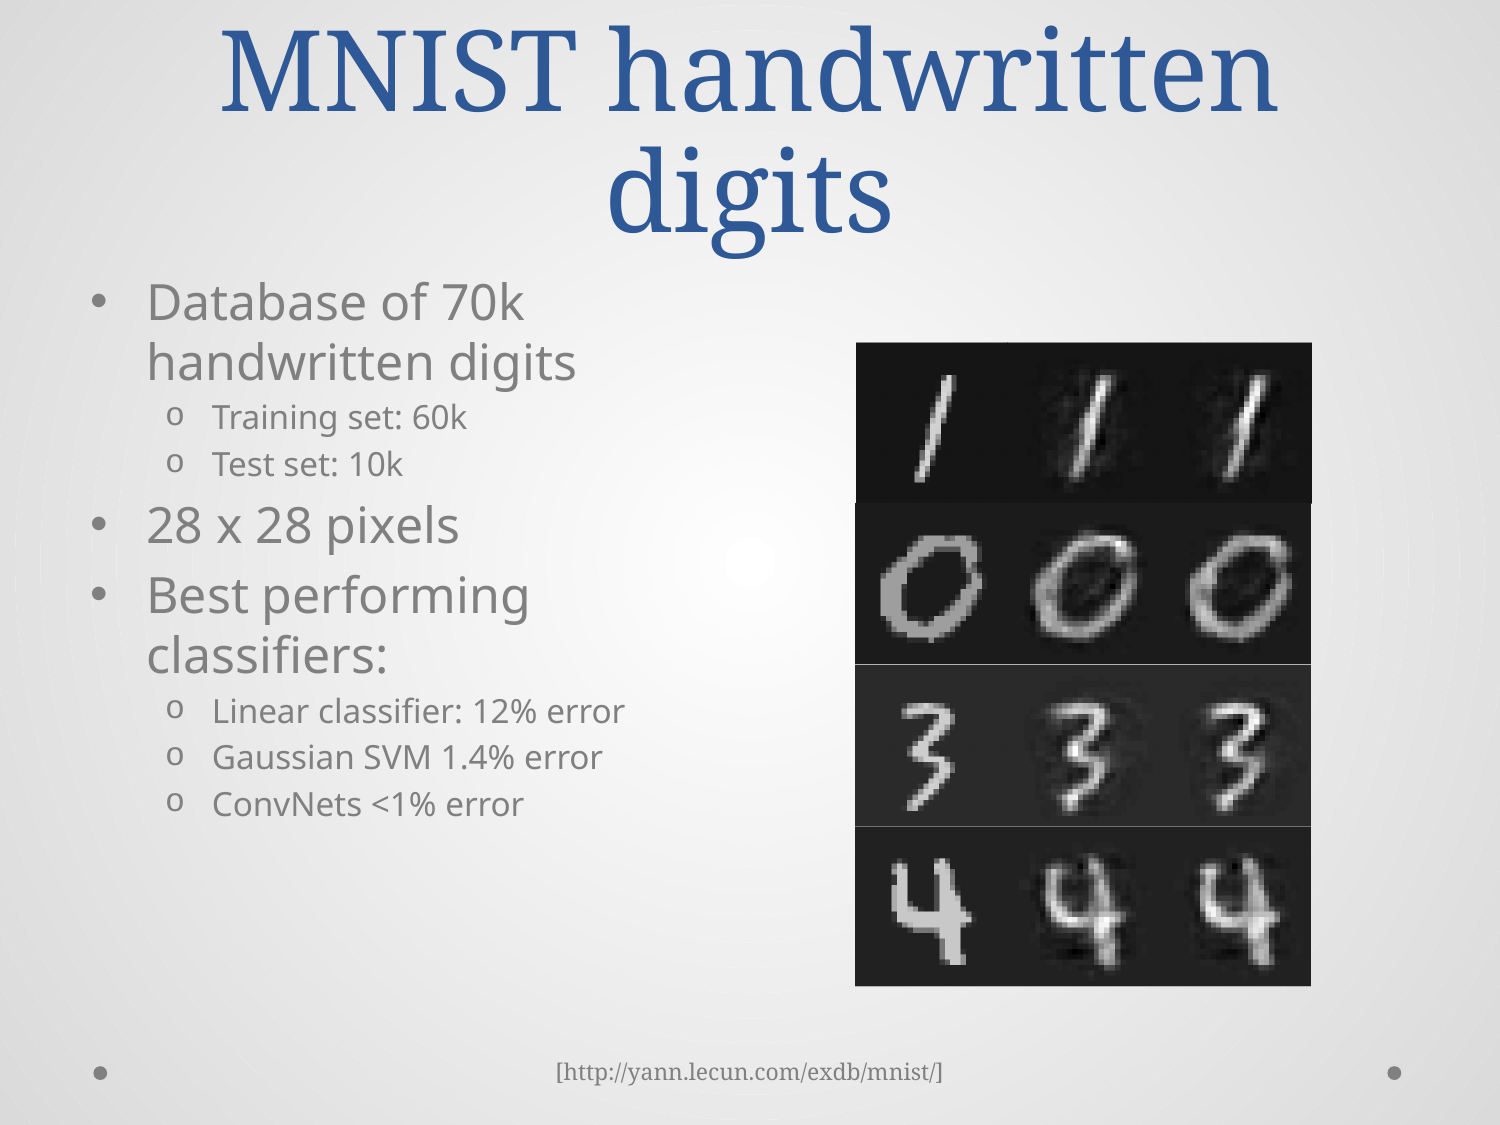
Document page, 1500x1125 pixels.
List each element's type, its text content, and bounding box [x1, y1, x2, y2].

list Database of 70k handwritten digits Training set: 60k Test set: 10k 28 x 28 pixels Best performing classifiers: Linear classifier: 12% error Gaussian SVM 1.4% error ConvNets <1% error [75, 262, 764, 1005]
picture [854, 342, 1312, 987]
text_box [http://yann.lecun.com/exdb/mnist/] [540, 1049, 959, 1092]
title MNIST handwritten digits [75, 0, 1425, 263]
